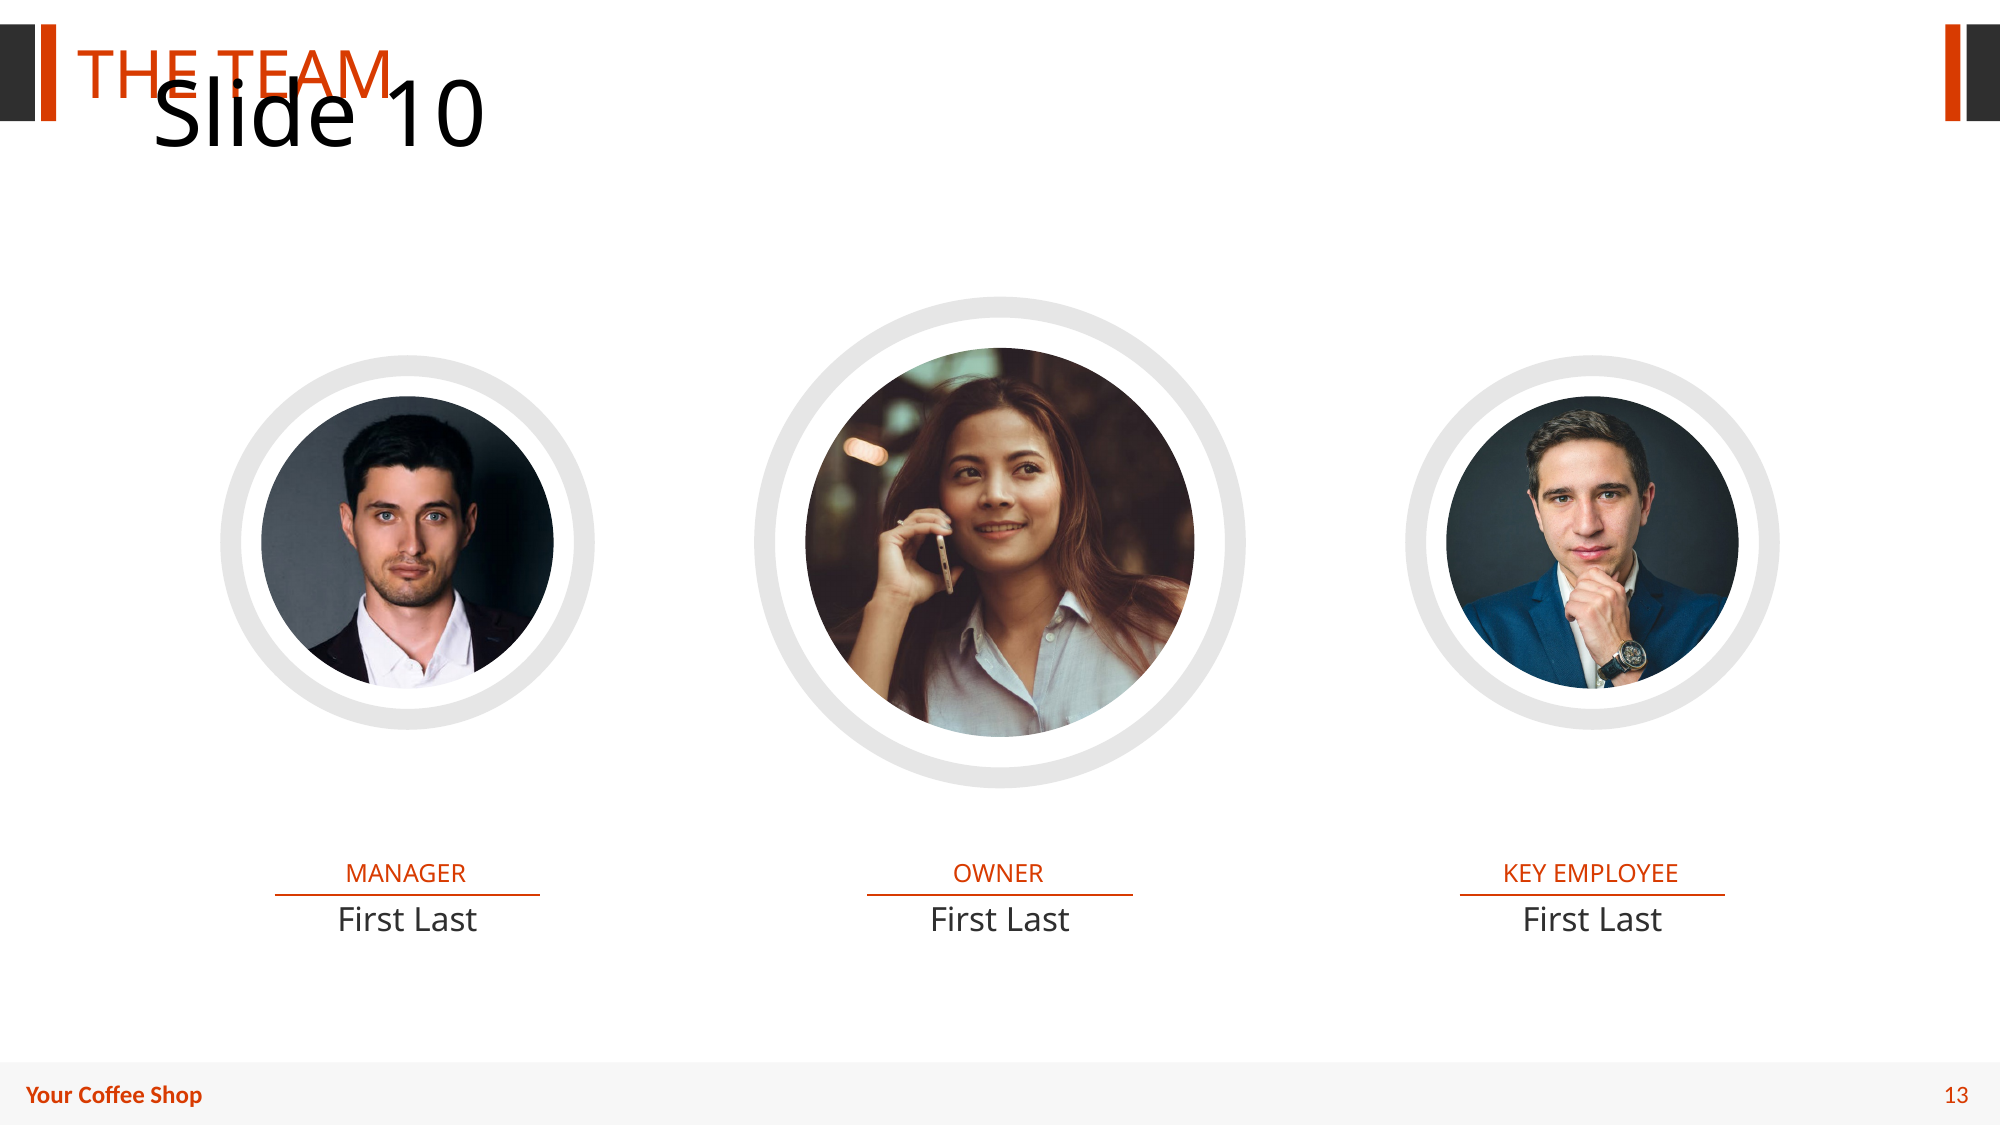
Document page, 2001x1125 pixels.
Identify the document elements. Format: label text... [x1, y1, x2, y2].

text_box First Last [322, 896, 493, 946]
text_box OWNER [938, 849, 1059, 890]
text_box First Last [915, 890, 1085, 894]
text_box First Last [1507, 896, 1678, 946]
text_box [0, 24, 57, 122]
text_box First Last [322, 890, 493, 894]
text_box THE TEAM [62, 39, 1063, 119]
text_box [764, 307, 1236, 778]
text_box MANAGER [330, 849, 482, 890]
text_box First Last [1507, 890, 1678, 894]
title Slide 10 [137, 59, 1863, 278]
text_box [230, 365, 585, 720]
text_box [1415, 365, 1770, 720]
text_box KEY EMPLOYEE [1487, 849, 1694, 894]
text_box First Last [915, 896, 1085, 946]
